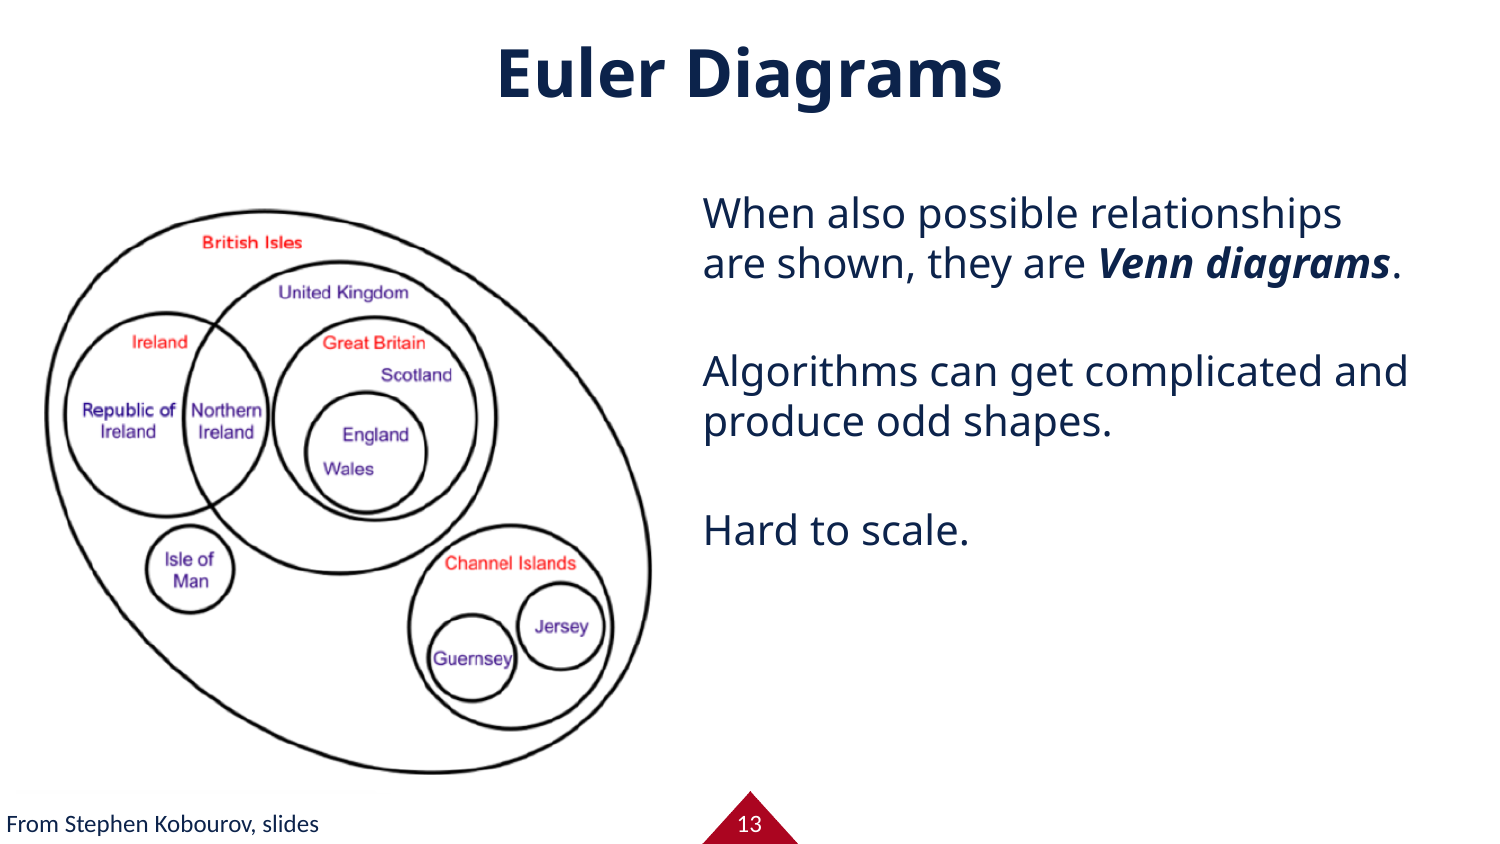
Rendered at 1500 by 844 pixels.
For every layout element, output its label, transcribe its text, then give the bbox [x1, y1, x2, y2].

text_box From Stephen Kobourov, slides [0, 801, 692, 844]
picture [16, 173, 655, 794]
picture [702, 791, 798, 844]
title Euler Diagrams [112, 0, 1388, 142]
list When also possible relationships are shown, they are Venn diagrams. Algorithms can get complicated and produce odd shapes. Hard to scale. [687, 179, 1432, 788]
slide_number 13 [707, 800, 791, 844]
